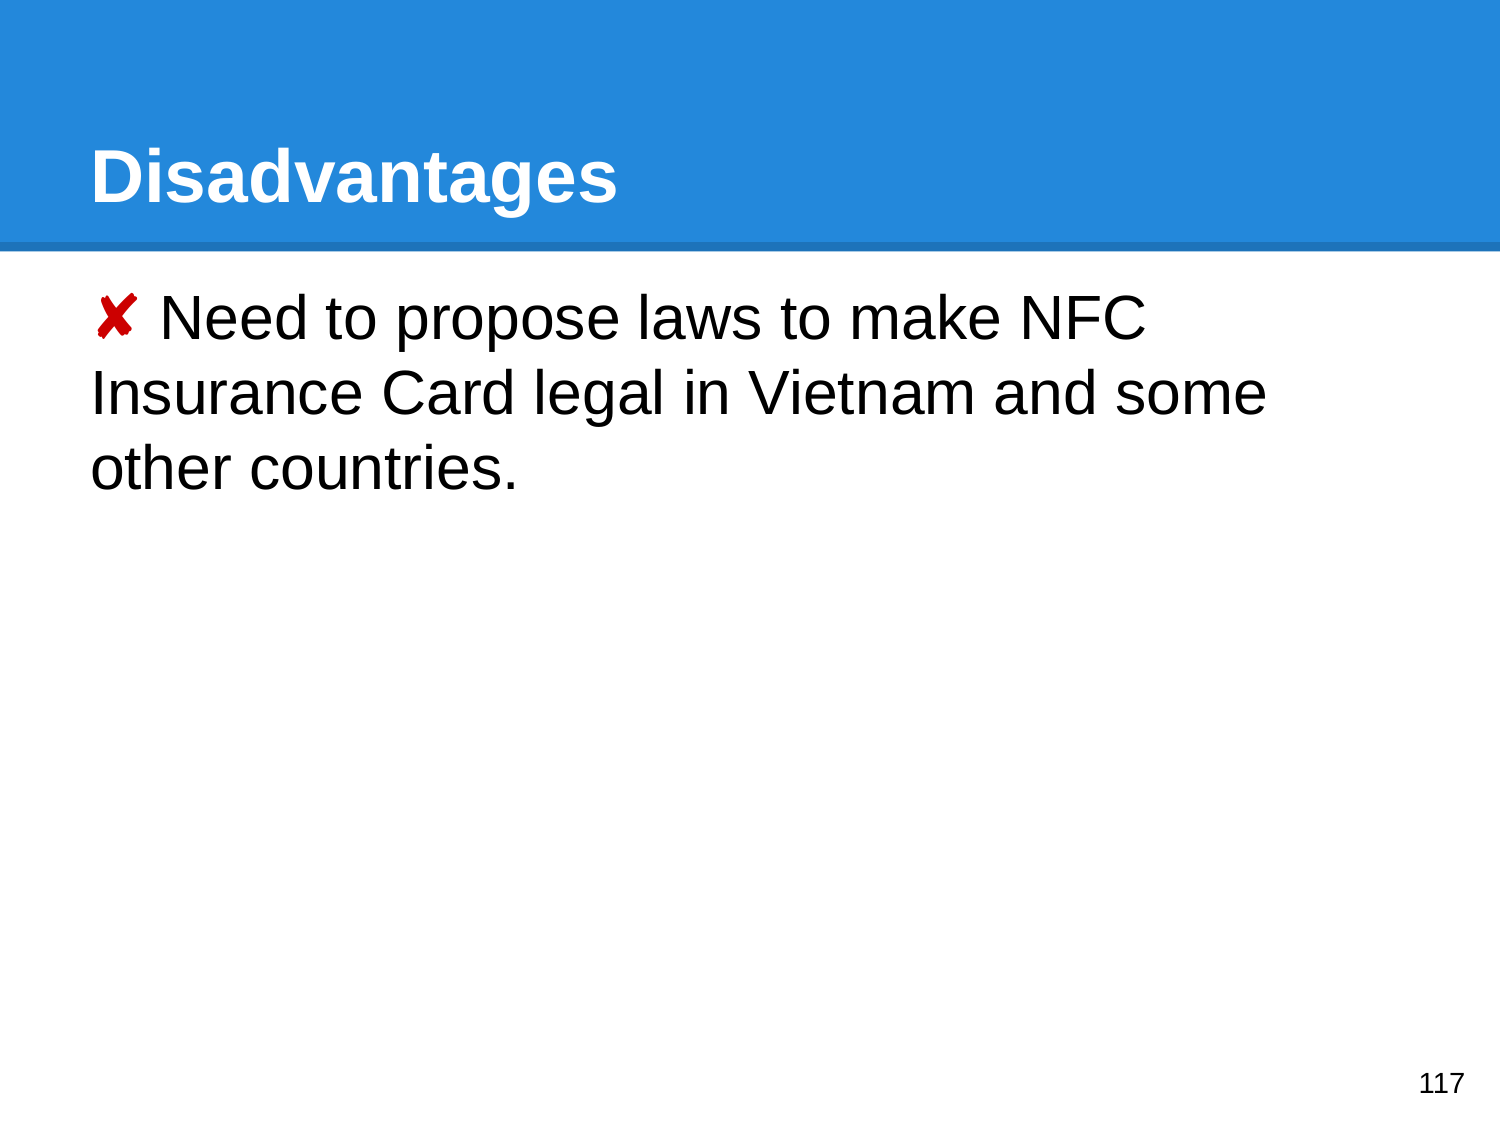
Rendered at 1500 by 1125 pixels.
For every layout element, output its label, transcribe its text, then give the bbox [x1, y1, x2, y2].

slide_number ‹#› [1403, 1038, 1494, 1125]
list ✘ Need to propose laws to make NFC Insurance Card legal in Vietnam and some other countries. [75, 262, 1425, 580]
title Disadvantages [75, 45, 1425, 233]
